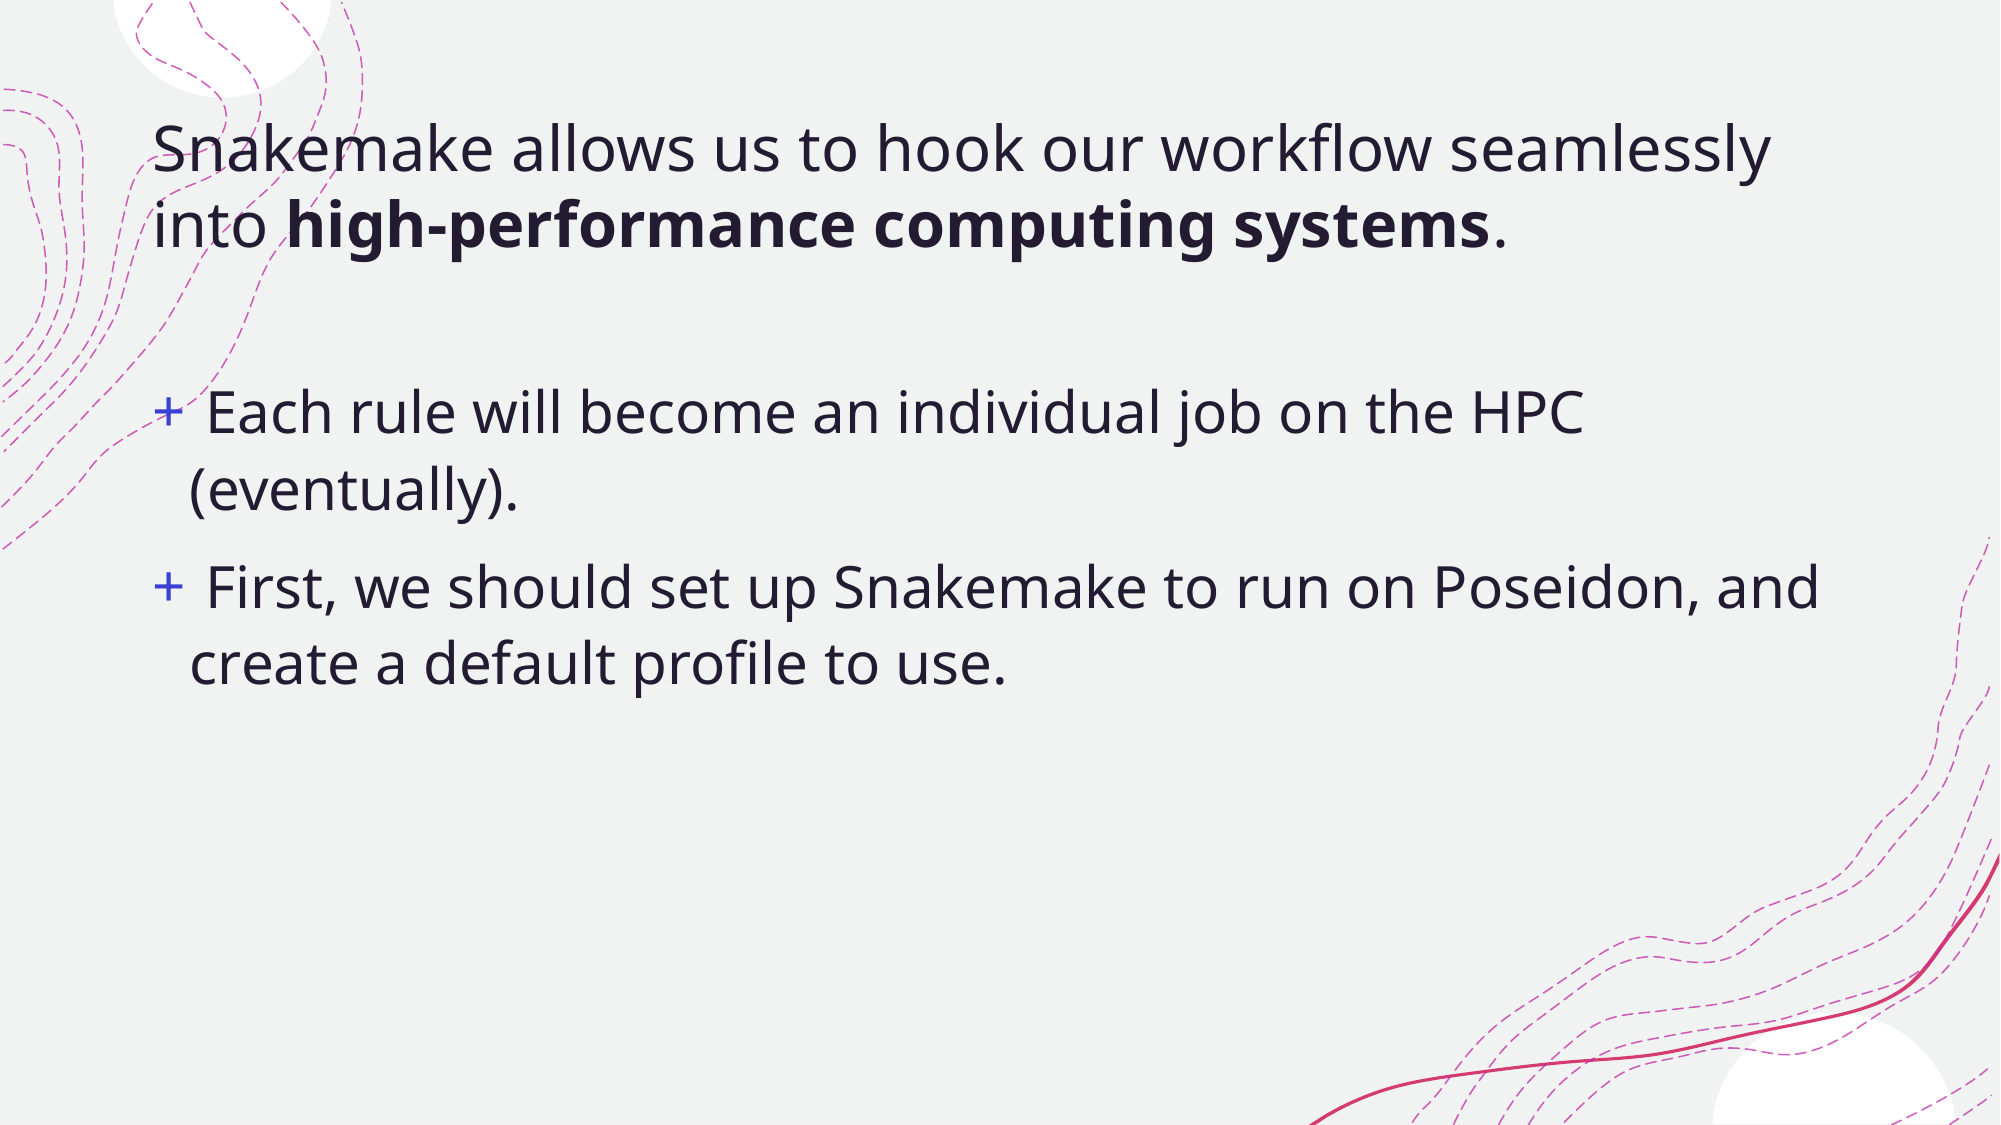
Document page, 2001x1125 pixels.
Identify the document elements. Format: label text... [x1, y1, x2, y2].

title Snakemake allows us to hook our workflow seamlessly into high-performance computing systems. [137, 75, 1863, 294]
list Each rule will become an individual job on the HPC (eventually). First, we should set up Snakemake to run on Poseidon, and create a default profile to use. [137, 360, 1863, 1014]
